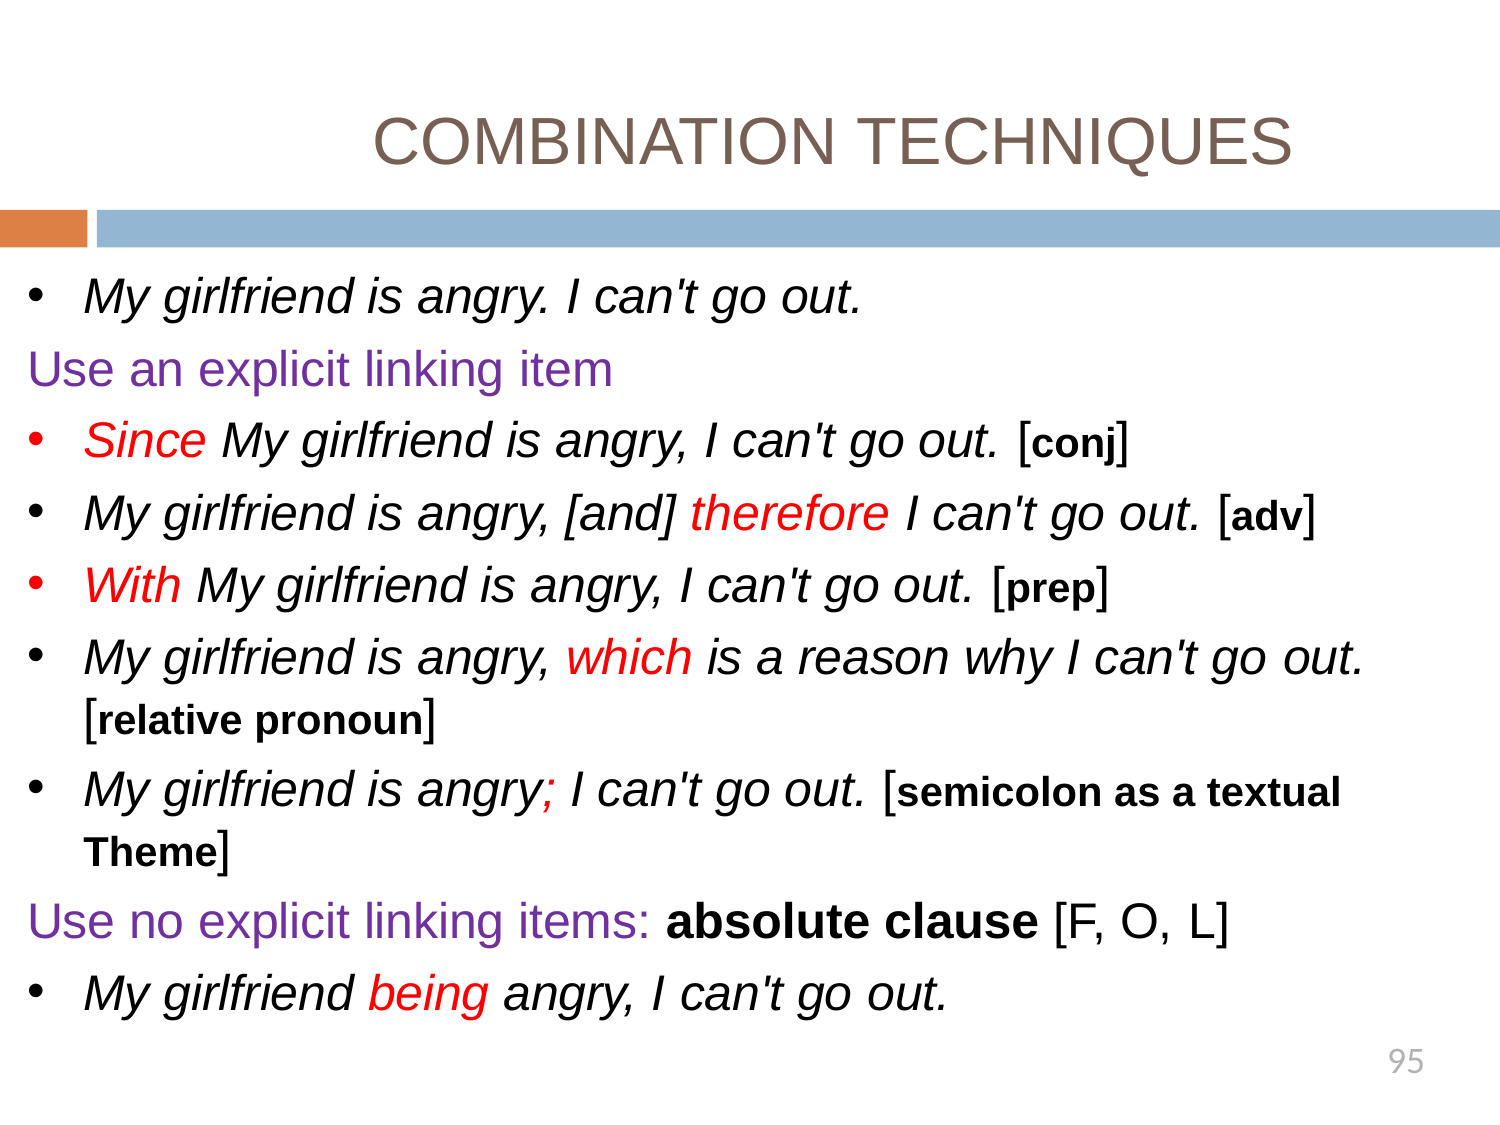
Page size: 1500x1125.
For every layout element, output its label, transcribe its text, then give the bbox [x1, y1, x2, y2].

slide_number 95 [1080, 1046, 1425, 1125]
title COMBINATION TECHNIQUES [87, 87, 1295, 278]
text_box My girlfriend is angry. I can't go out. Use an explicit linking item Since My girlfriend is angry, I can't go out. [conj] My girlfriend is angry, [and] therefore I can't go out. [adv] With My girlfriend is angry, I can't go out. [prep] My girlfriend is angry, which is a reason why I can't go out. [relative pronoun] My girlfriend is angry; I can't go out. [semicolon as a textual Theme] Use no explicit linking items: absolute clause [F, O, L] My girlfriend being angry, I can't go out. [24, 249, 1457, 1021]
